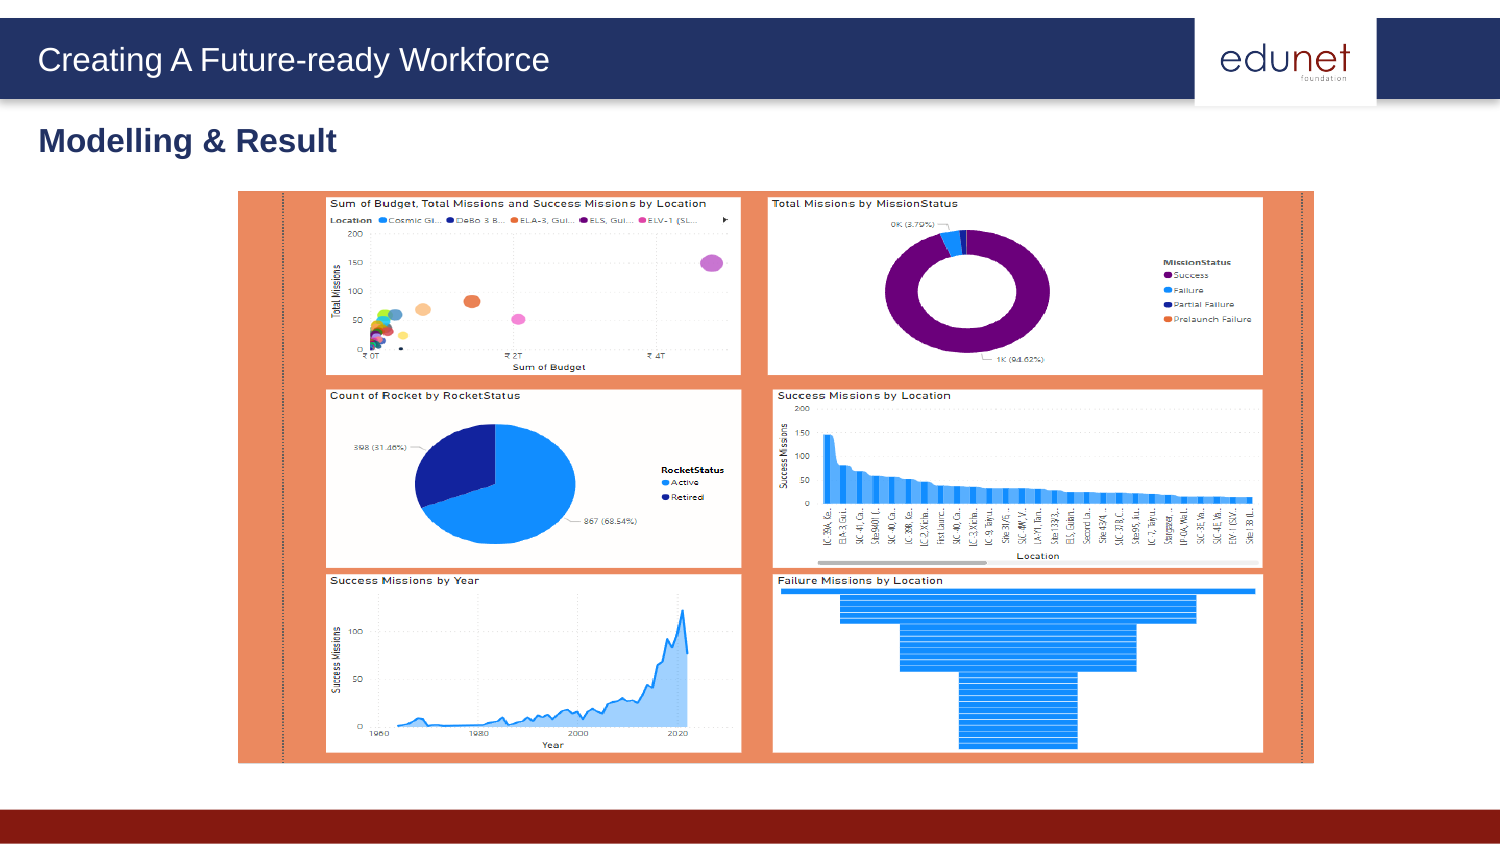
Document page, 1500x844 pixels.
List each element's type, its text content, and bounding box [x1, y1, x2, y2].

picture [1215, 38, 1356, 86]
text_box Modelling & Result [23, 112, 750, 167]
picture [238, 191, 1314, 763]
